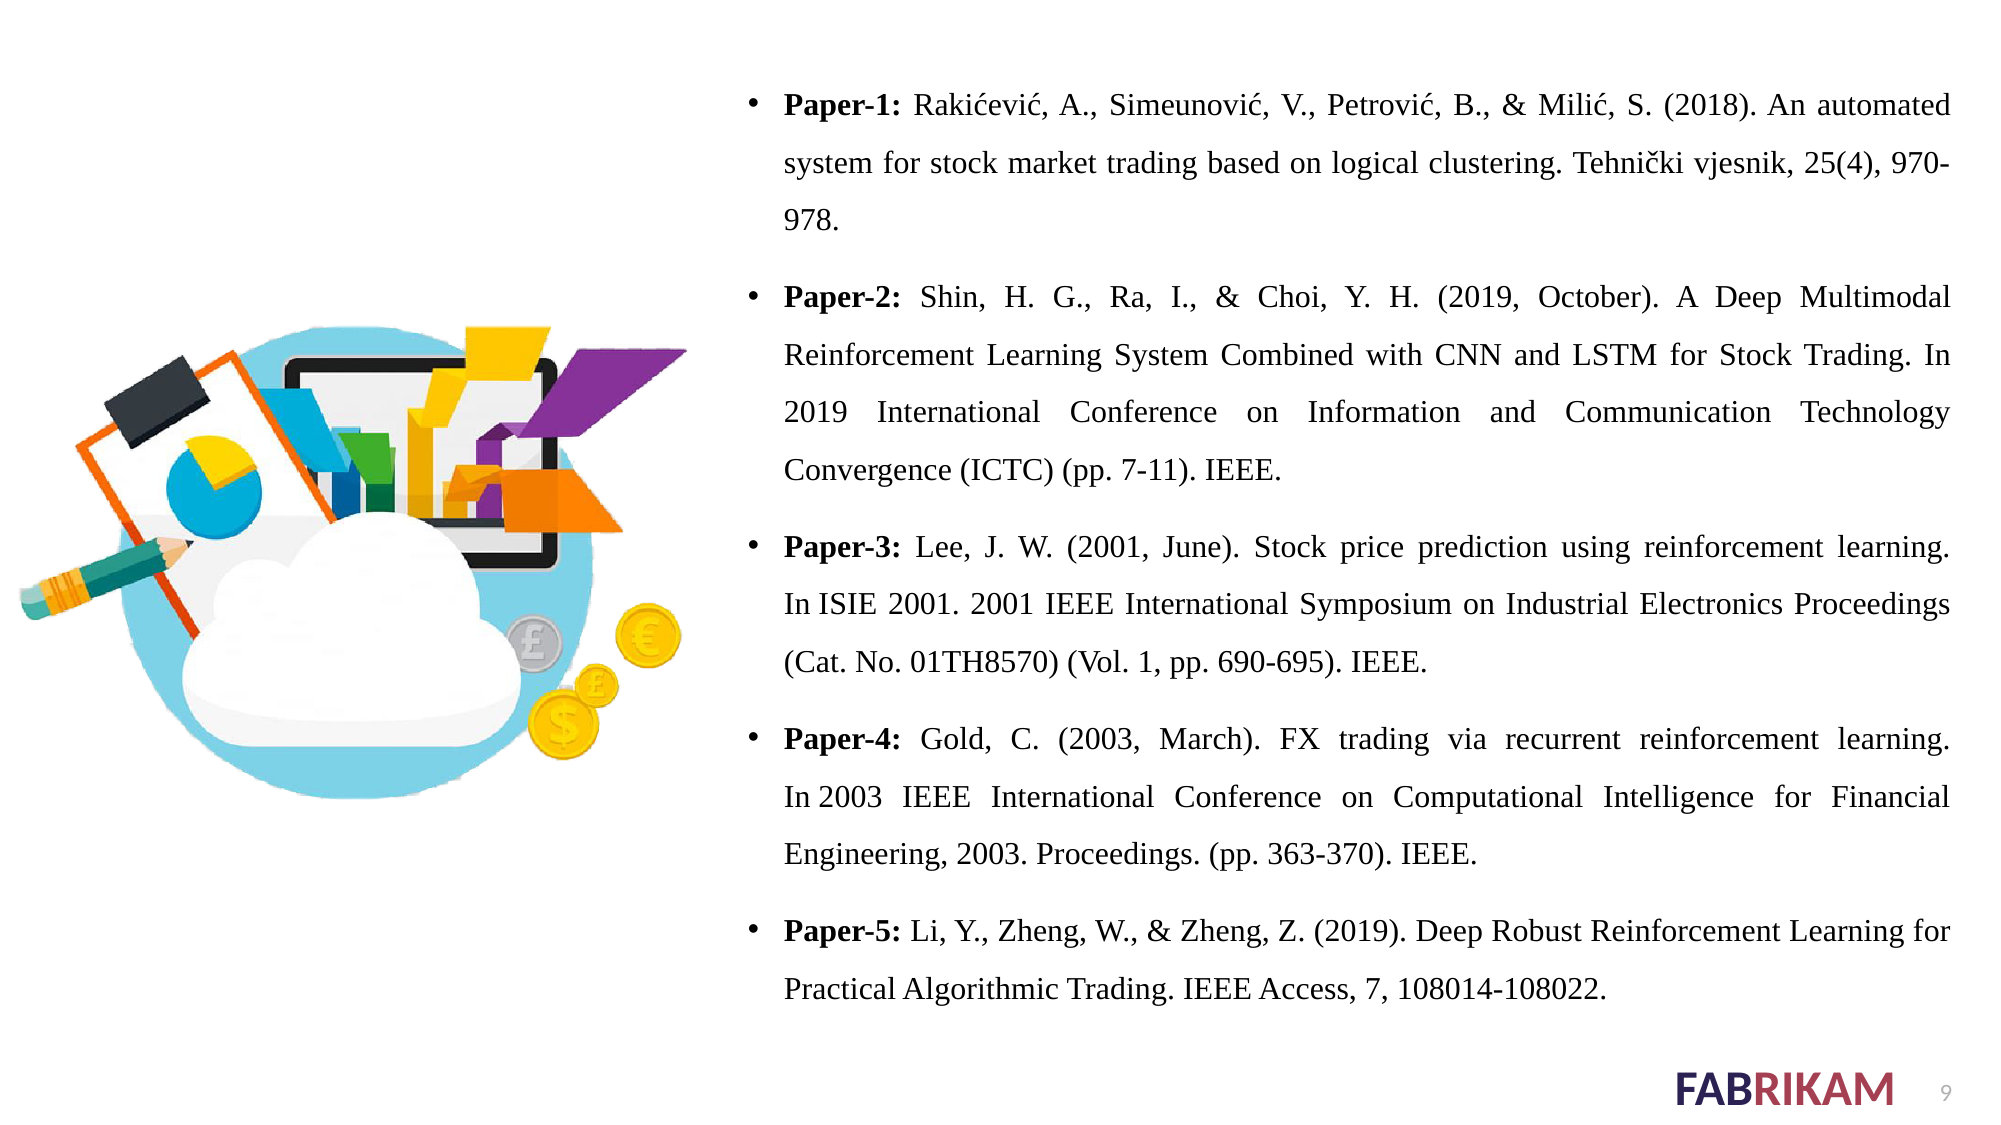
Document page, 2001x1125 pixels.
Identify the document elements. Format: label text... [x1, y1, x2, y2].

list Paper-1: Rakićević, A., Simeunović, V., Petrović, B., & Milić, S. (2018). An automated system for stock market trading based on logical clustering. Tehnički vjesnik, 25(4), 970-978. Paper-2: Shin, H. G., Ra, I., & Choi, Y. H. (2019, October). A Deep Multimodal Reinforcement Learning System Combined with CNN and LSTM for Stock Trading. In 2019 International Conference on Information and Communication Technology Convergence (ICTC) (pp. 7-11). IEEE. Paper-3: Lee, J. W. (2001, June). Stock price prediction using reinforcement learning. In ISIE 2001. 2001 IEEE International Symposium on Industrial Electronics Proceedings (Cat. No. 01TH8570) (Vol. 1, pp. 690-695). IEEE. Paper-4: Gold, C. (2003, March). FX trading via recurrent reinforcement learning. In 2003 IEEE International Conference on Computational Intelligence for Financial Engineering, 2003. Proceedings. (pp. 363-370). IEEE. Paper-5: Li, Y., Zheng, W., & Zheng, Z. (2019). Deep Robust Reinforcement Learning for Practical Algorithmic Trading. IEEE Access, 7, 108014-108022. [732, 57, 1968, 1022]
slide_number 9 [1894, 1061, 1968, 1121]
picture [18, 325, 691, 800]
